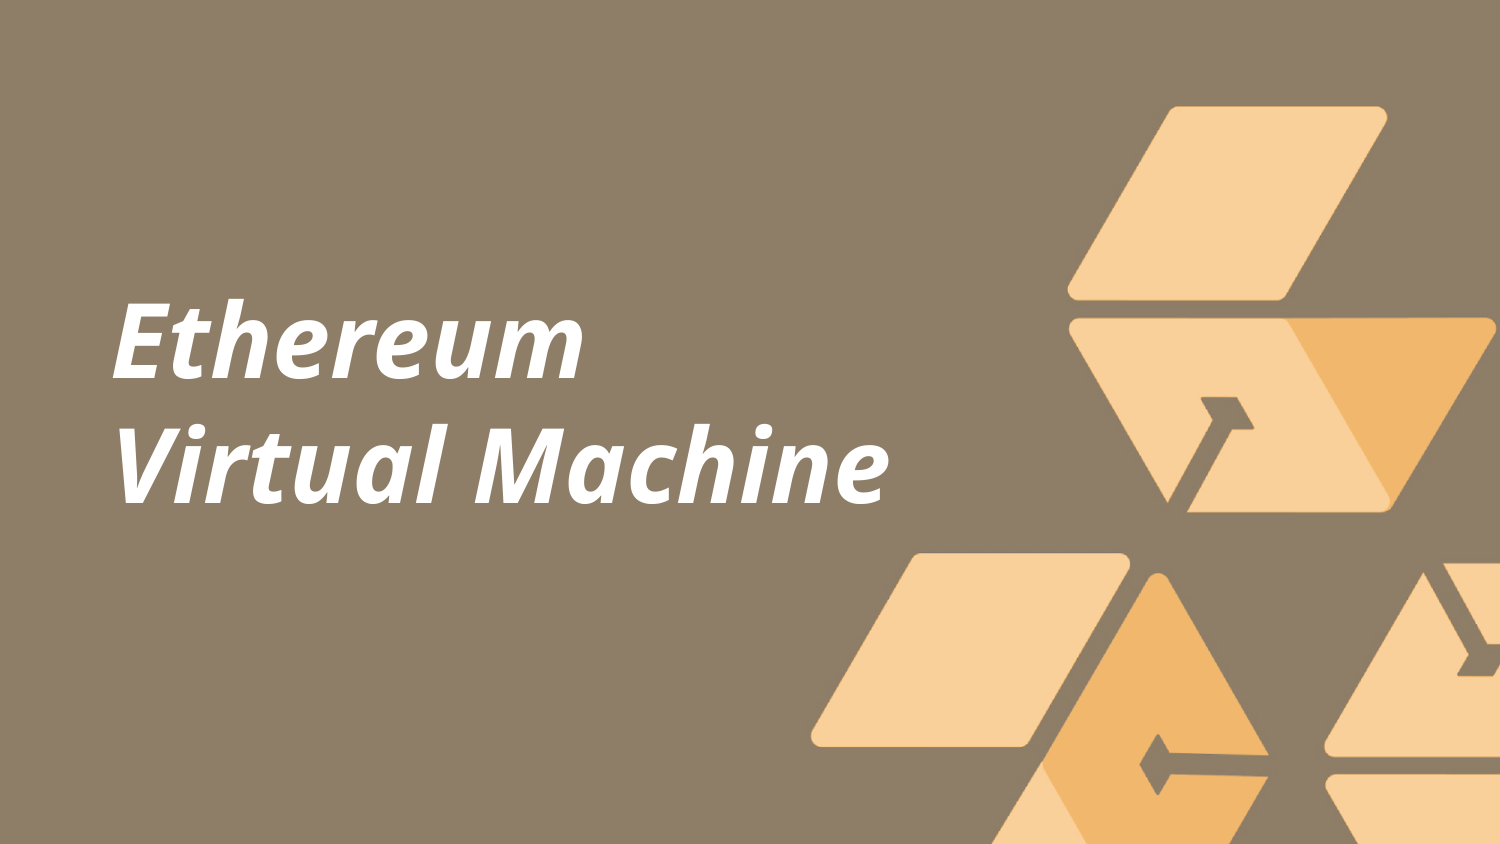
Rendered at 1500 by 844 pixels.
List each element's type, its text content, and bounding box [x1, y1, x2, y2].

title Ethereum Virtual Machine [95, 259, 932, 354]
